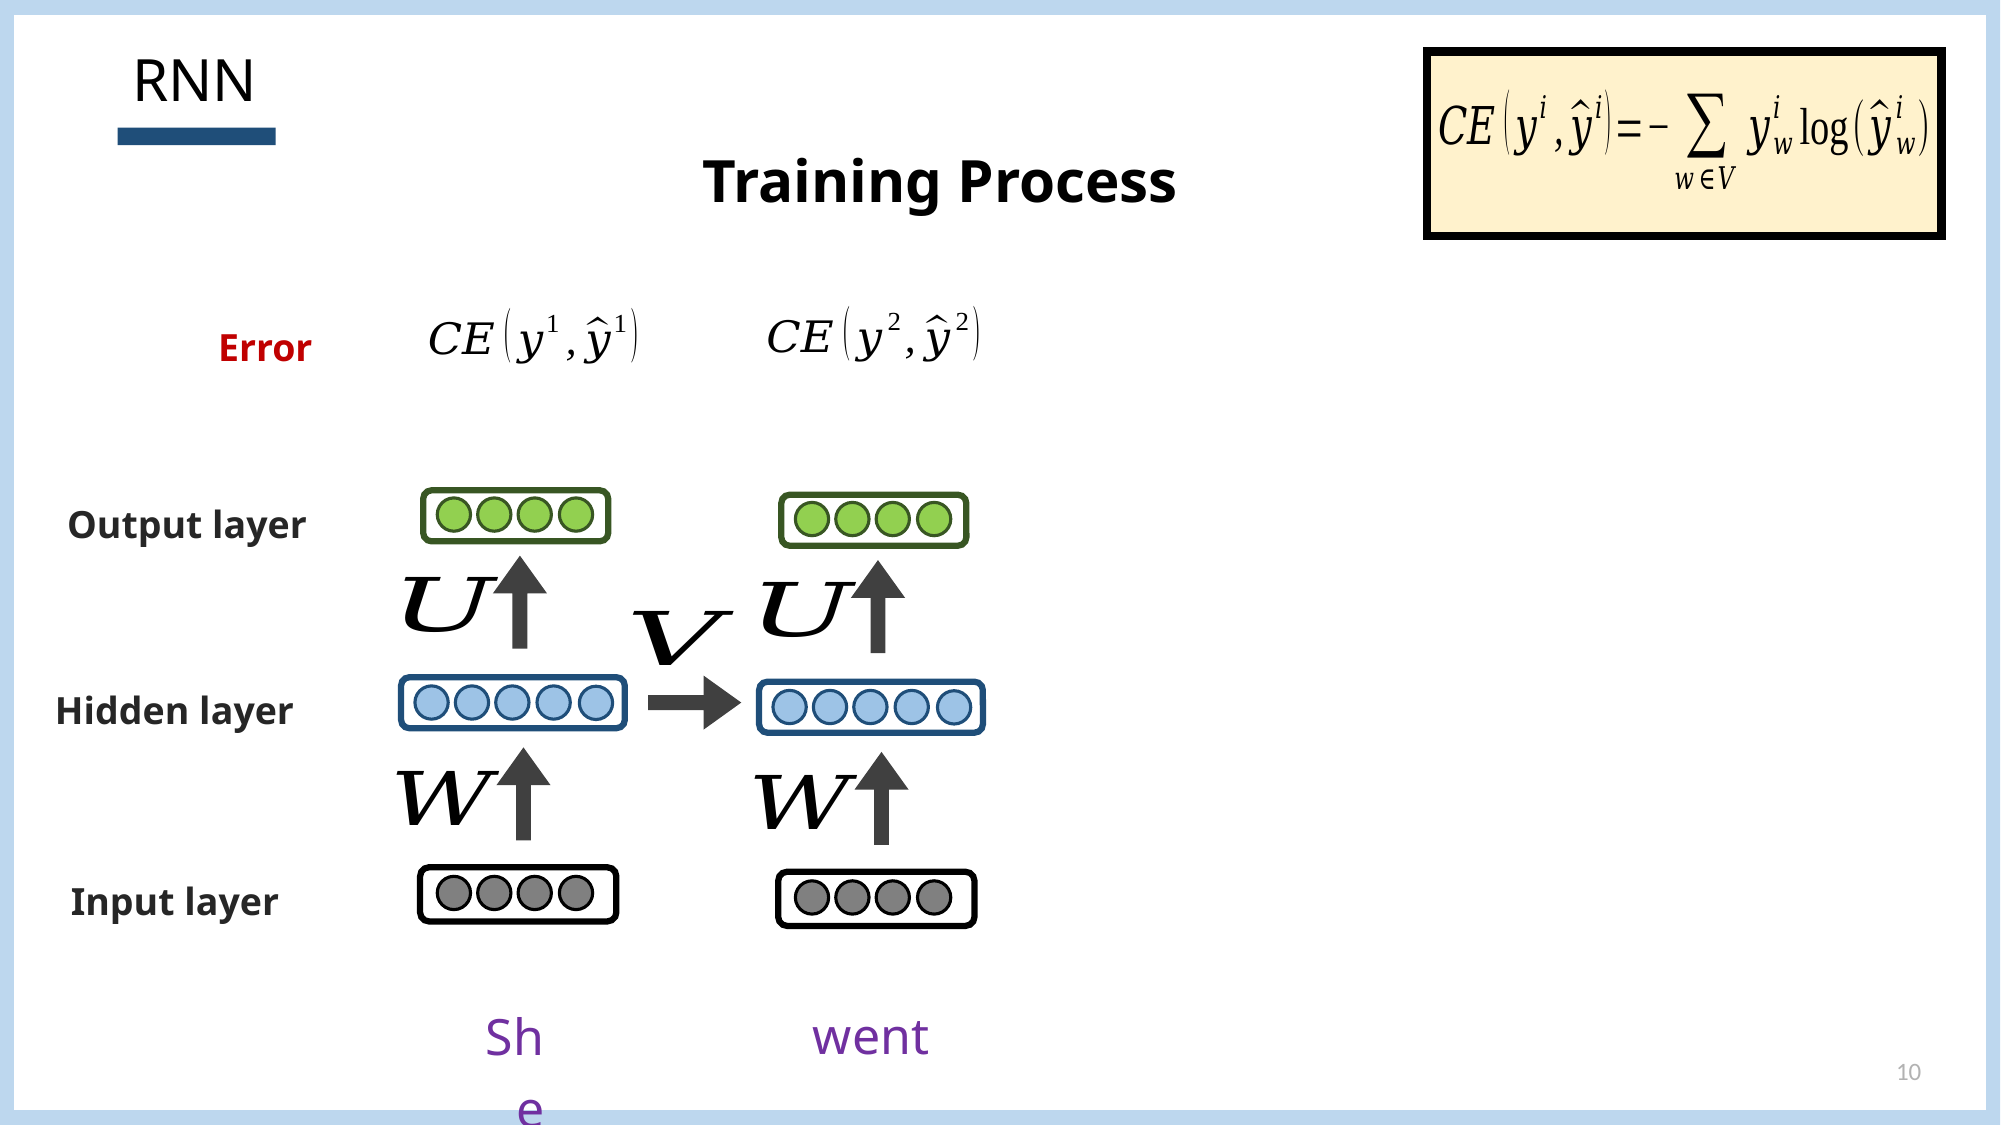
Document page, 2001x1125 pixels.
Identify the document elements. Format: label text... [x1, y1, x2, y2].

text_box [558, 875, 594, 911]
text_box [852, 750, 911, 846]
text_box [494, 745, 553, 842]
text_box [875, 879, 911, 916]
text_box [834, 879, 871, 916]
text_box [578, 685, 614, 721]
text_box [1426, 50, 1943, 237]
text_box [916, 879, 952, 916]
text_box Output layer [39, 484, 322, 562]
text_box [422, 489, 610, 543]
text_box [894, 689, 930, 725]
text_box [116, 127, 277, 146]
text_box [476, 875, 512, 911]
text_box [758, 680, 984, 734]
text_box Input layer [43, 861, 295, 939]
slide_number 10 [1486, 1040, 1937, 1101]
text_box [517, 875, 553, 911]
text_box [771, 689, 808, 725]
text_box [436, 875, 472, 911]
text_box went [779, 984, 945, 1068]
text_box [936, 689, 972, 726]
text_box [400, 676, 626, 730]
text_box [852, 689, 889, 725]
text_box [454, 684, 490, 721]
title RNN [117, 43, 325, 134]
text_box She [444, 985, 560, 1069]
text_box Error [185, 307, 328, 385]
text_box [494, 684, 531, 721]
text_box [535, 684, 572, 721]
text_box [647, 673, 744, 732]
text_box [848, 558, 908, 655]
text_box [419, 866, 618, 923]
text_box [794, 879, 830, 916]
text_box [812, 689, 848, 725]
text_box [413, 684, 450, 721]
text_box Training Process [687, 123, 1225, 229]
text_box [777, 870, 976, 927]
text_box Hidden layer [24, 670, 310, 748]
text_box [780, 493, 968, 547]
text_box [490, 553, 549, 650]
